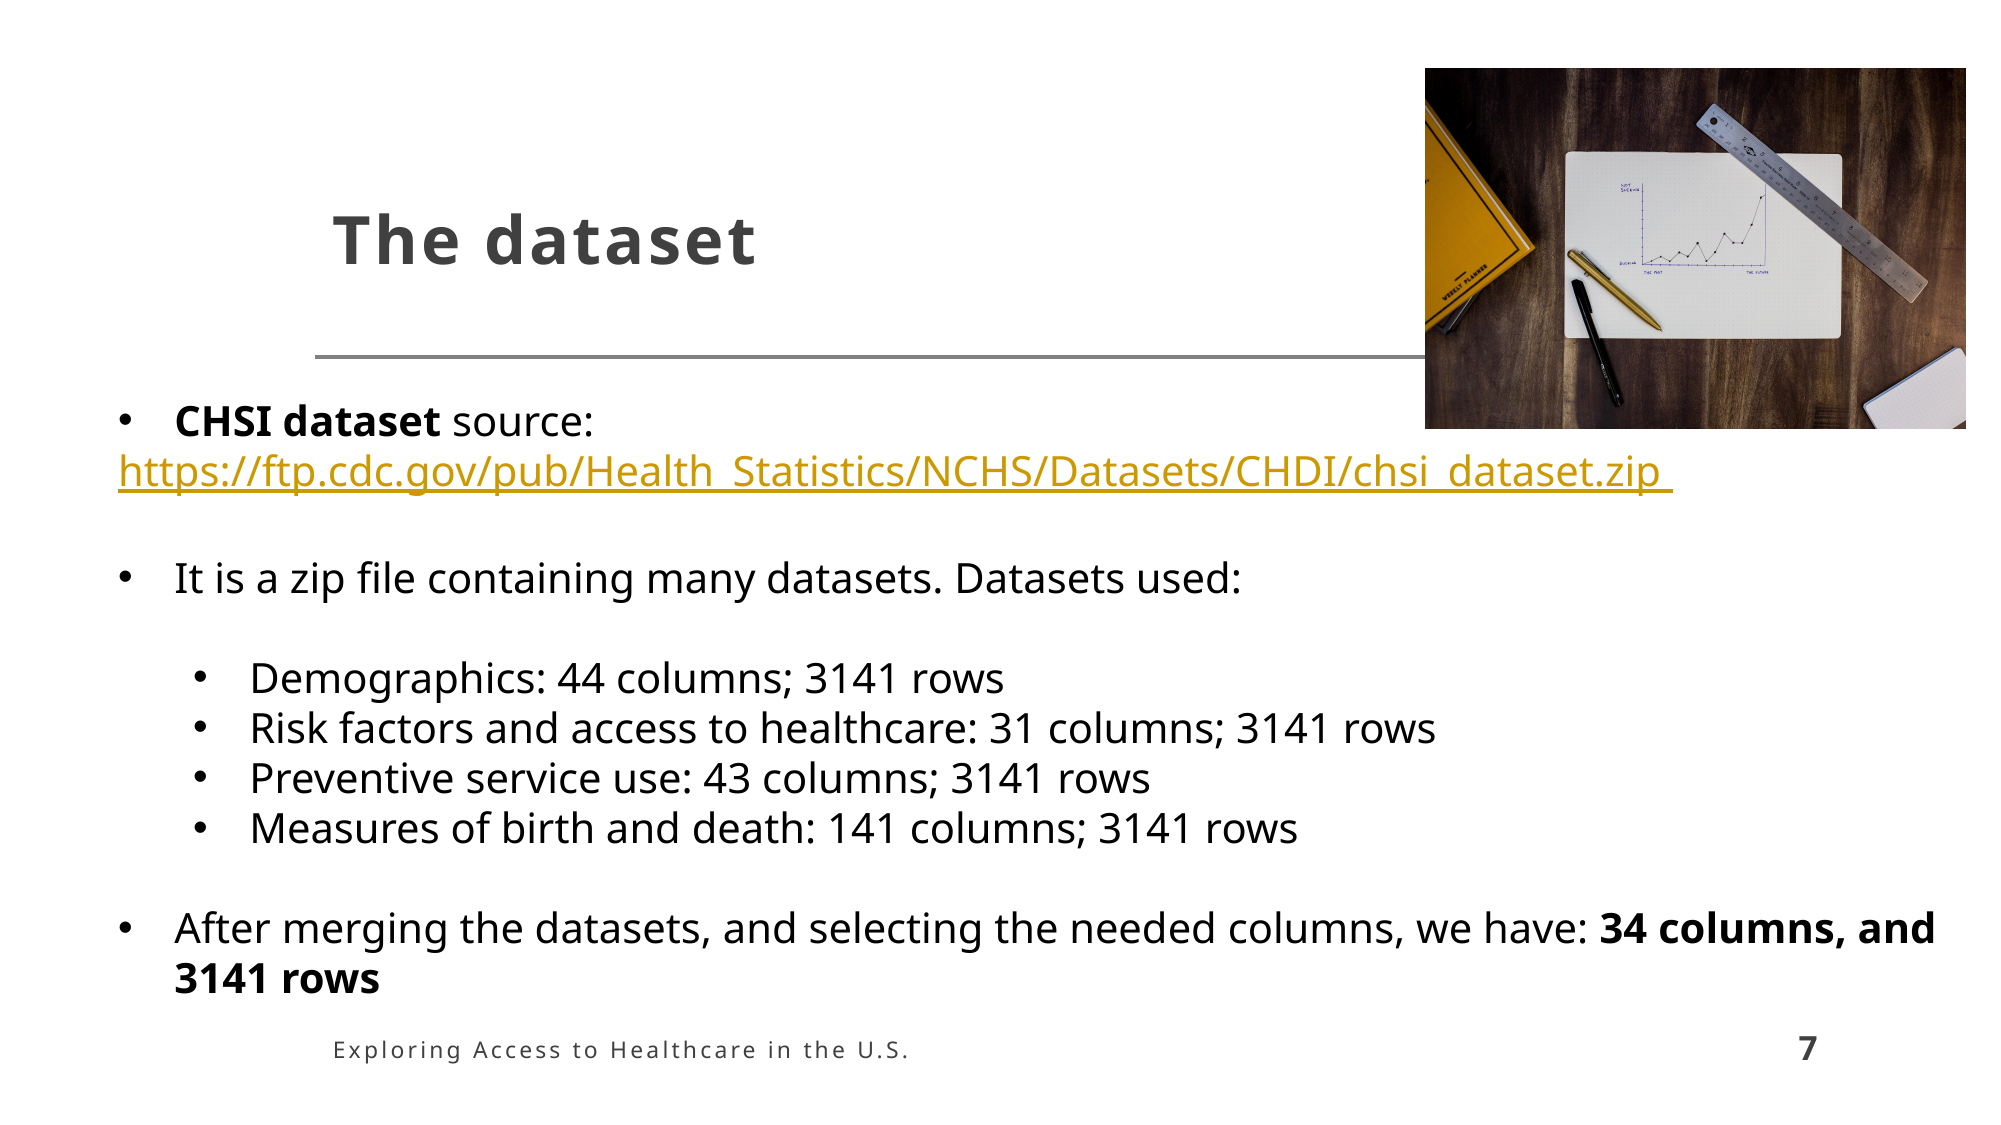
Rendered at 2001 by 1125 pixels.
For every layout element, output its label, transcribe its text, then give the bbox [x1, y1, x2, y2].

picture [1425, 68, 1966, 429]
footer Exploring Access to Healthcare in the U.S. [315, 1012, 1245, 1088]
text_box CHSI dataset source: https://ftp.cdc.gov/pub/Health_Statistics/NCHS/Datasets/CHDI/chsi_dataset.zip It is a zip file containing many datasets. Datasets used: Demographics: 44 columns; 3141 rows Risk factors and access to healthcare: 31 columns; 3141 rows Preventive service use: 43 columns; 3141 rows Measures of birth and death: 141 columns; 3141 rows After merging the datasets, and selecting the needed columns, we have: 34 columns, and 3141 rows [103, 387, 1966, 1055]
slide_number 6 [1780, 1012, 1976, 1088]
title The dataset [315, 72, 1425, 294]
